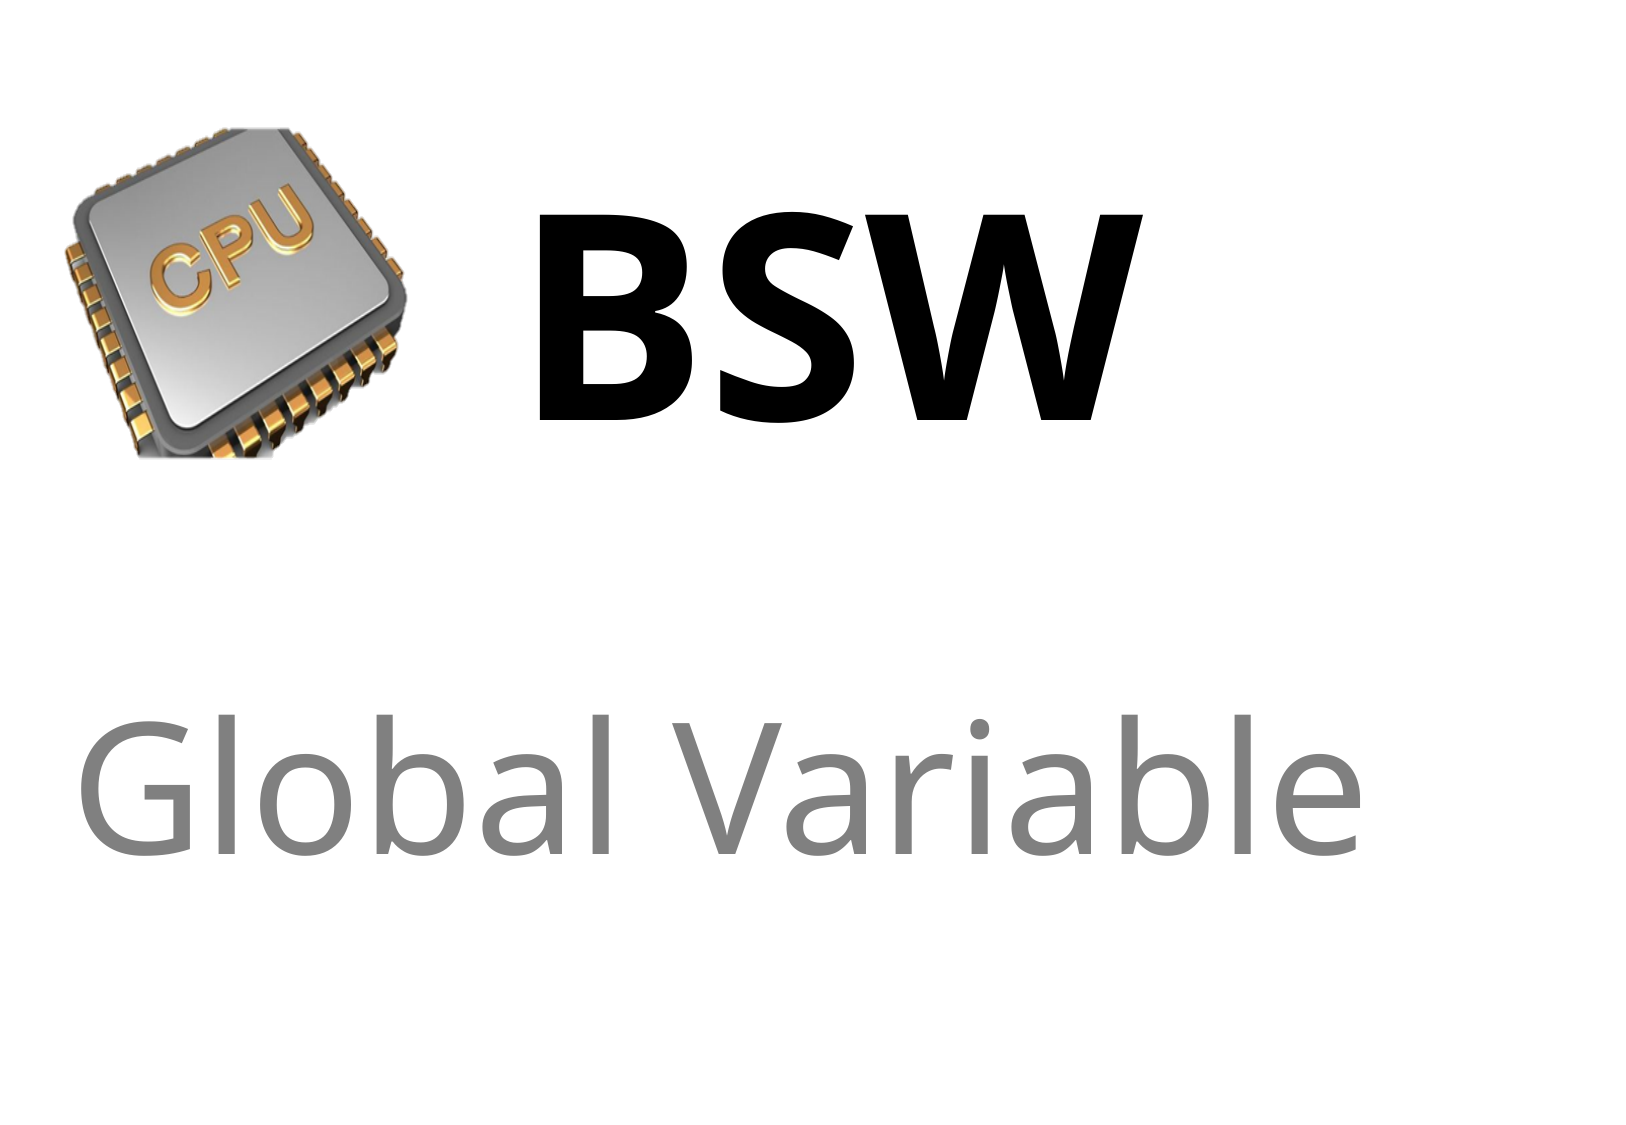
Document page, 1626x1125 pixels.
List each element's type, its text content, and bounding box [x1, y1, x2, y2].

text_box BSW [338, 125, 1320, 486]
picture [60, 125, 415, 462]
text_box Global Variable [55, 663, 1385, 899]
